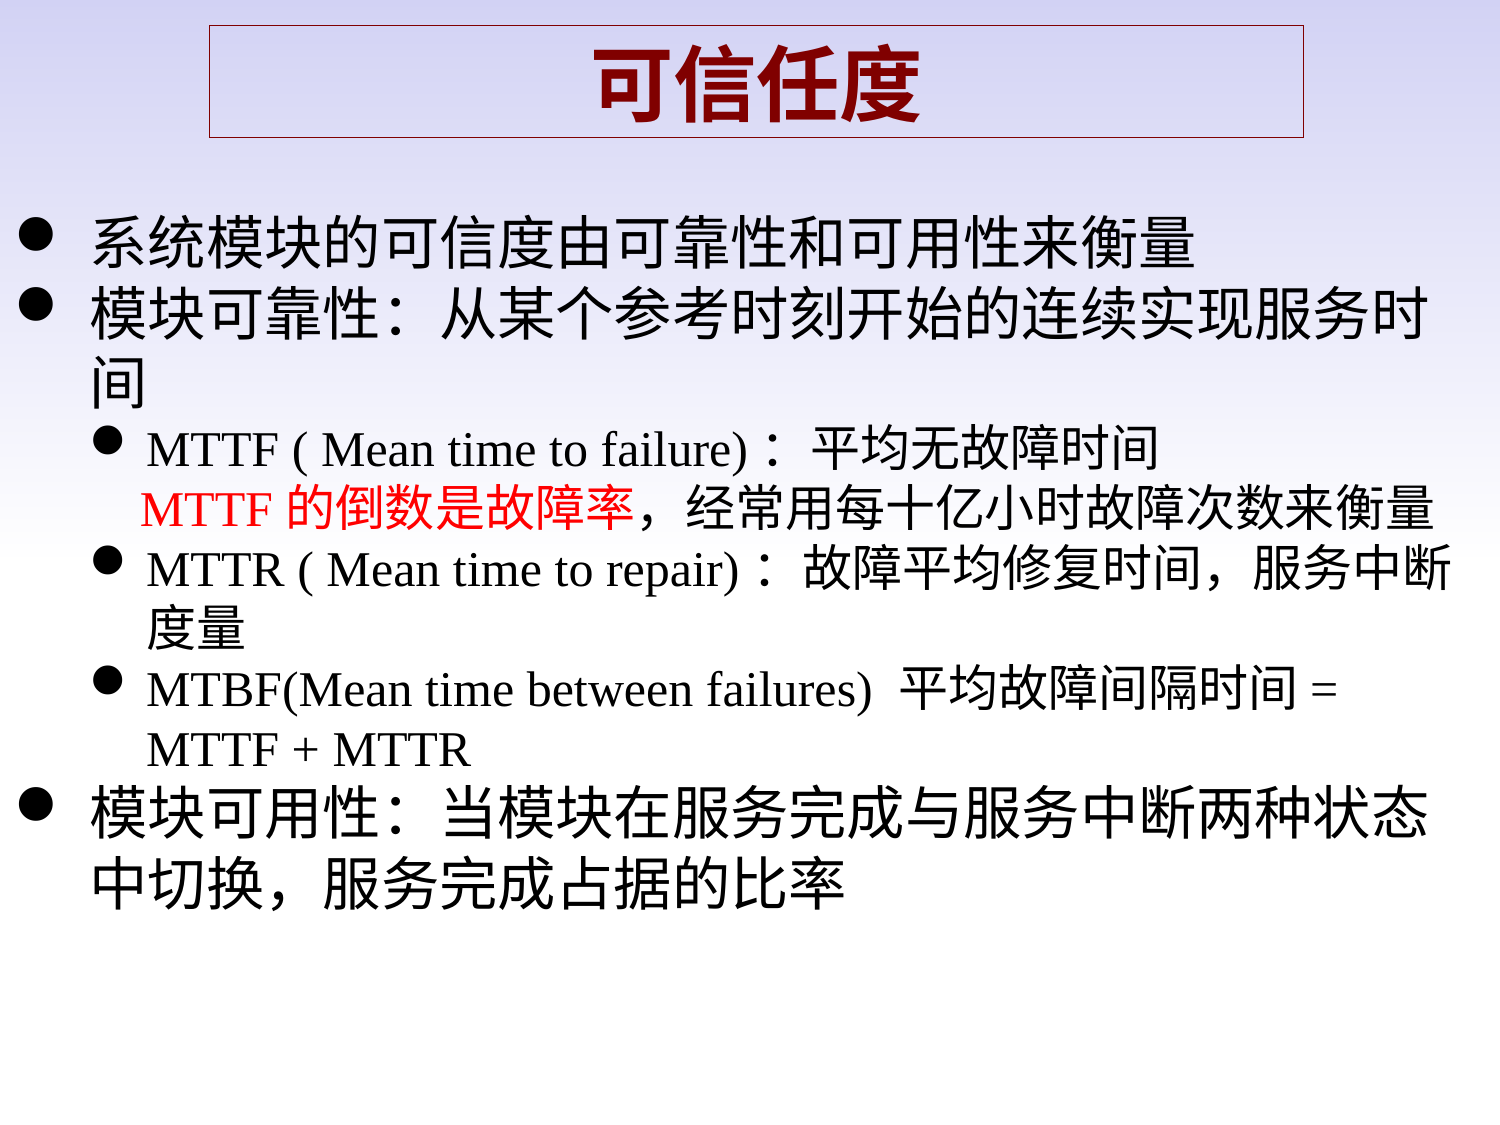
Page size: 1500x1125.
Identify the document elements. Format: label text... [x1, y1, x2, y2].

text_box 可信任度 [209, 25, 1304, 138]
